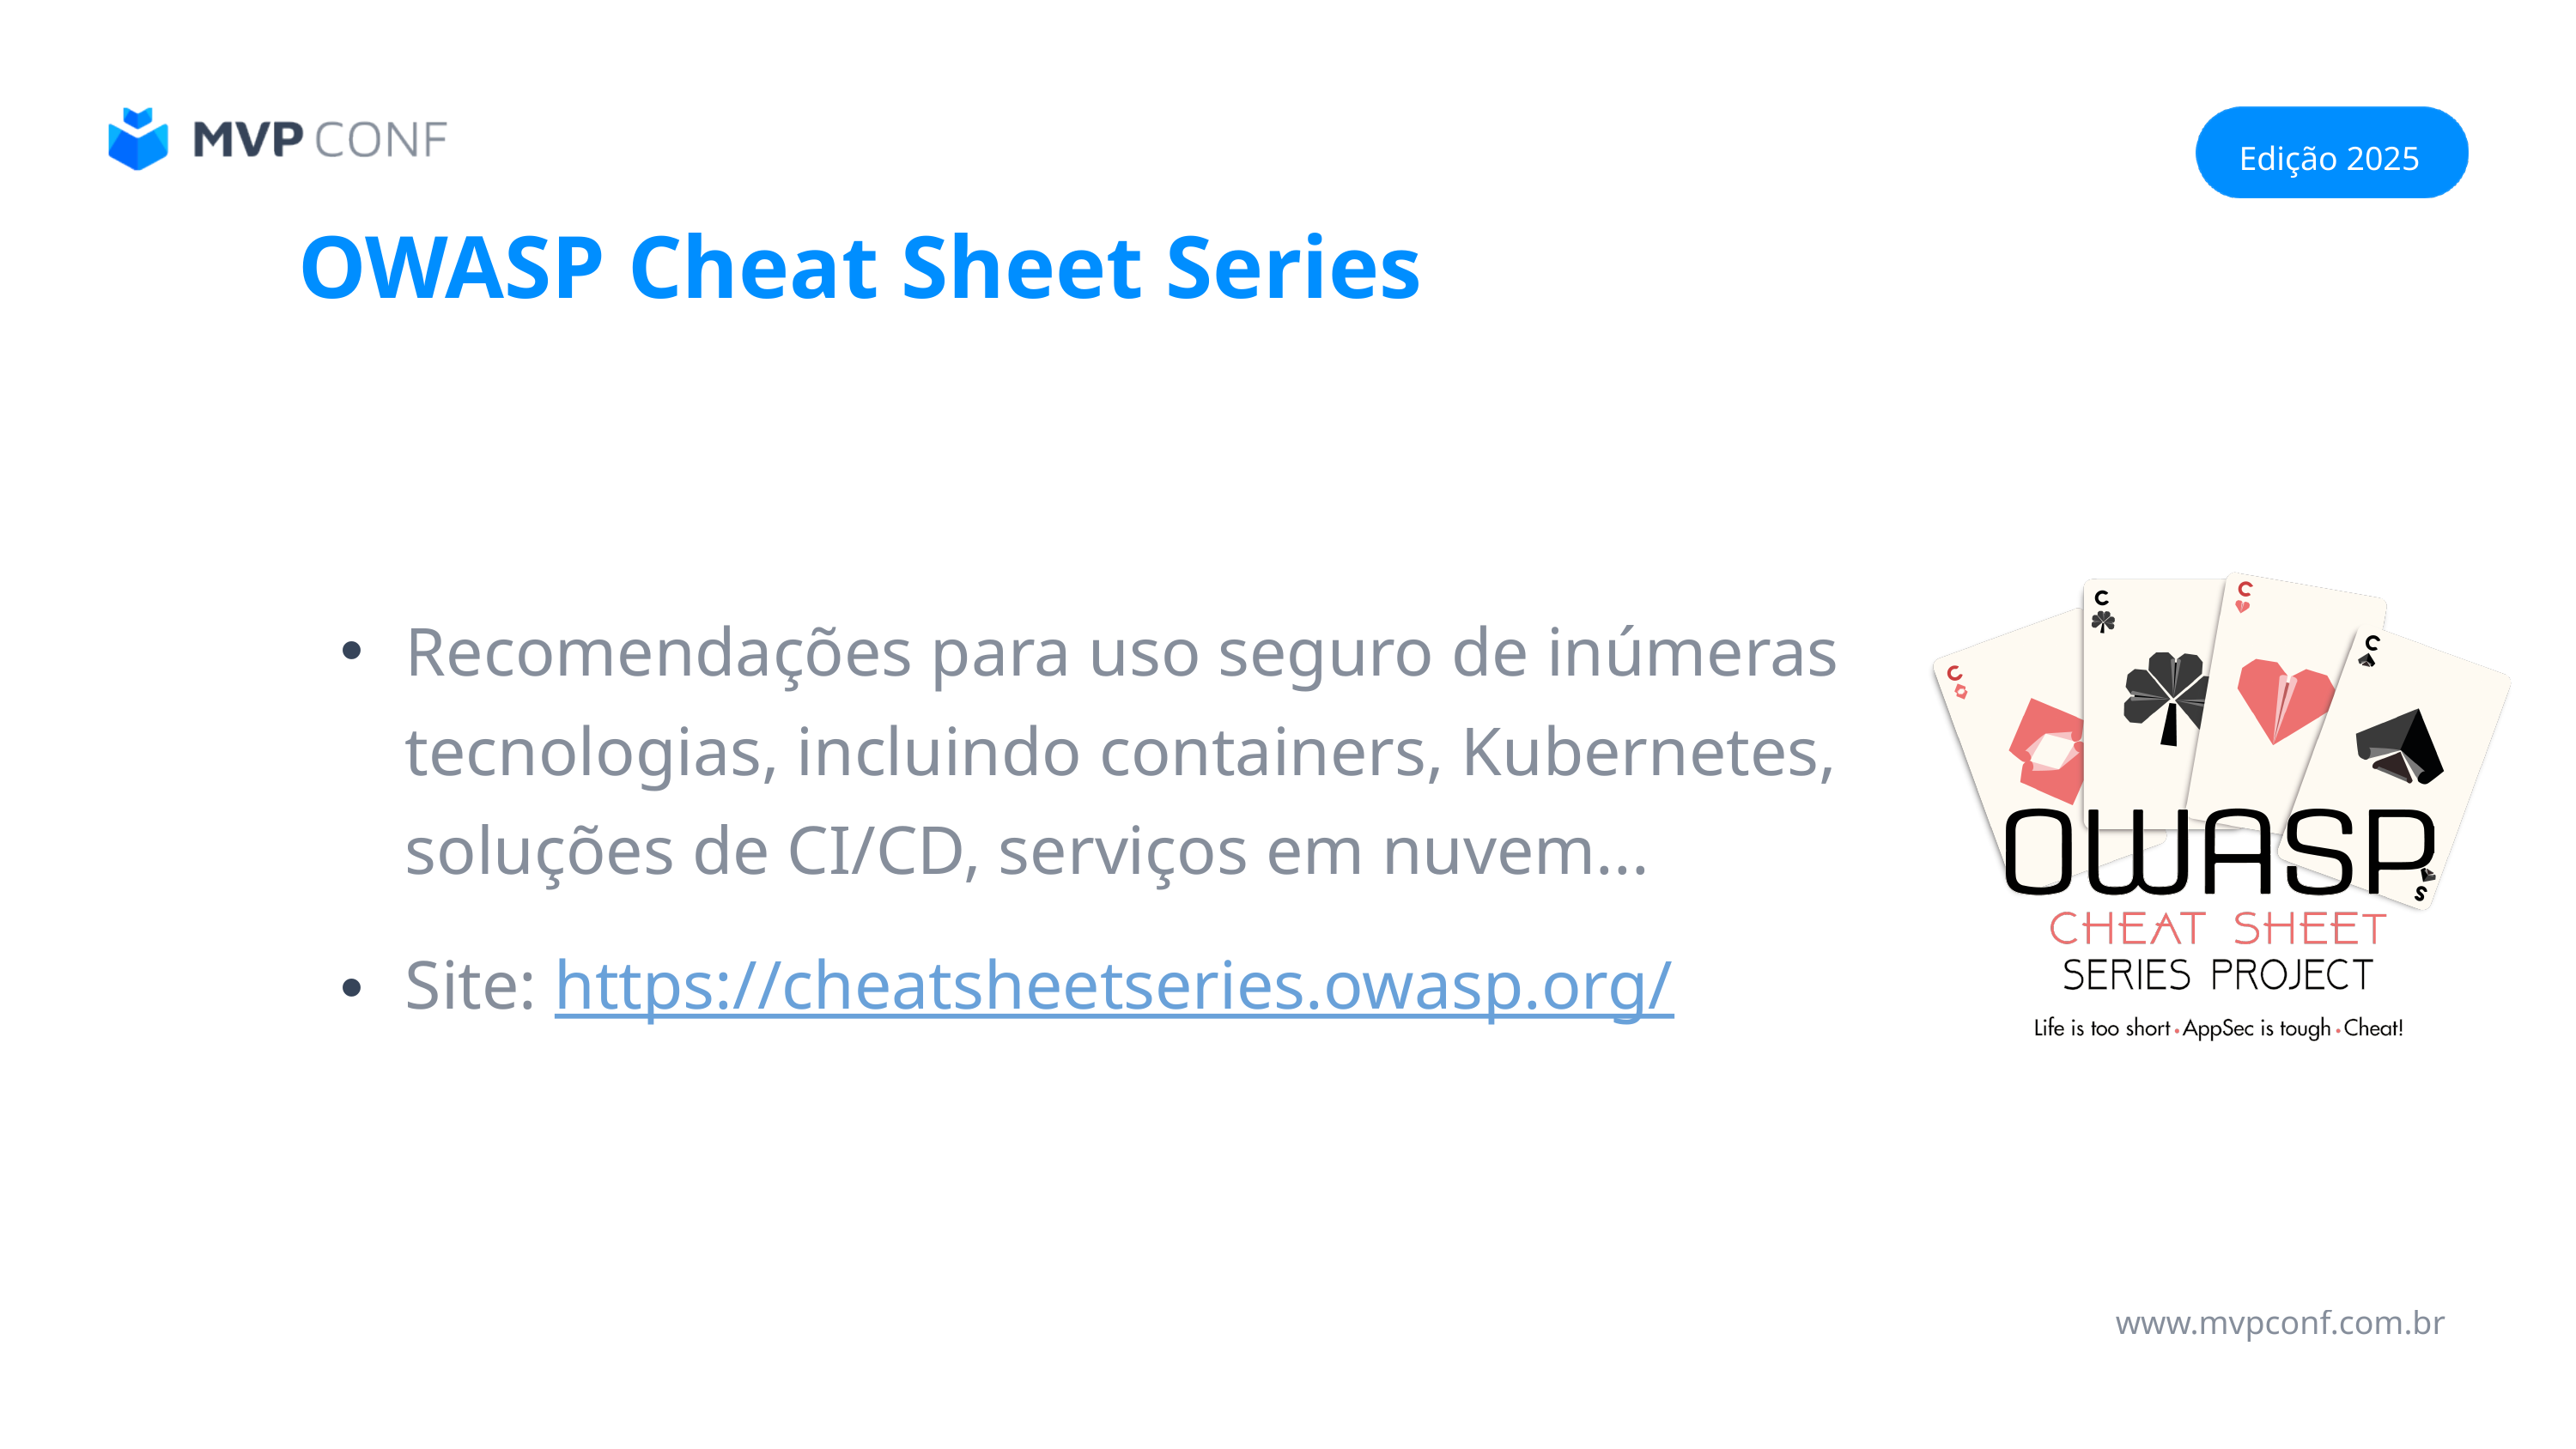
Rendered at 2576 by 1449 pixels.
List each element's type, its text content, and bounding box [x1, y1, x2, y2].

text_box OWASP Cheat Sheet Series [298, 220, 2239, 446]
picture [2196, 106, 2469, 198]
text_box Recomendações para uso seguro de inúmeras tecnologias, incluindo containers, Kubernetes, soluções de CI/CD, serviços em nuvem... Site: https://cheatsheetseries.owasp.org/ [340, 590, 1943, 1294]
picture [1893, 537, 2547, 1042]
text_box www.mvpconf.com.br [2115, 1293, 2473, 1342]
picture [106, 106, 448, 172]
